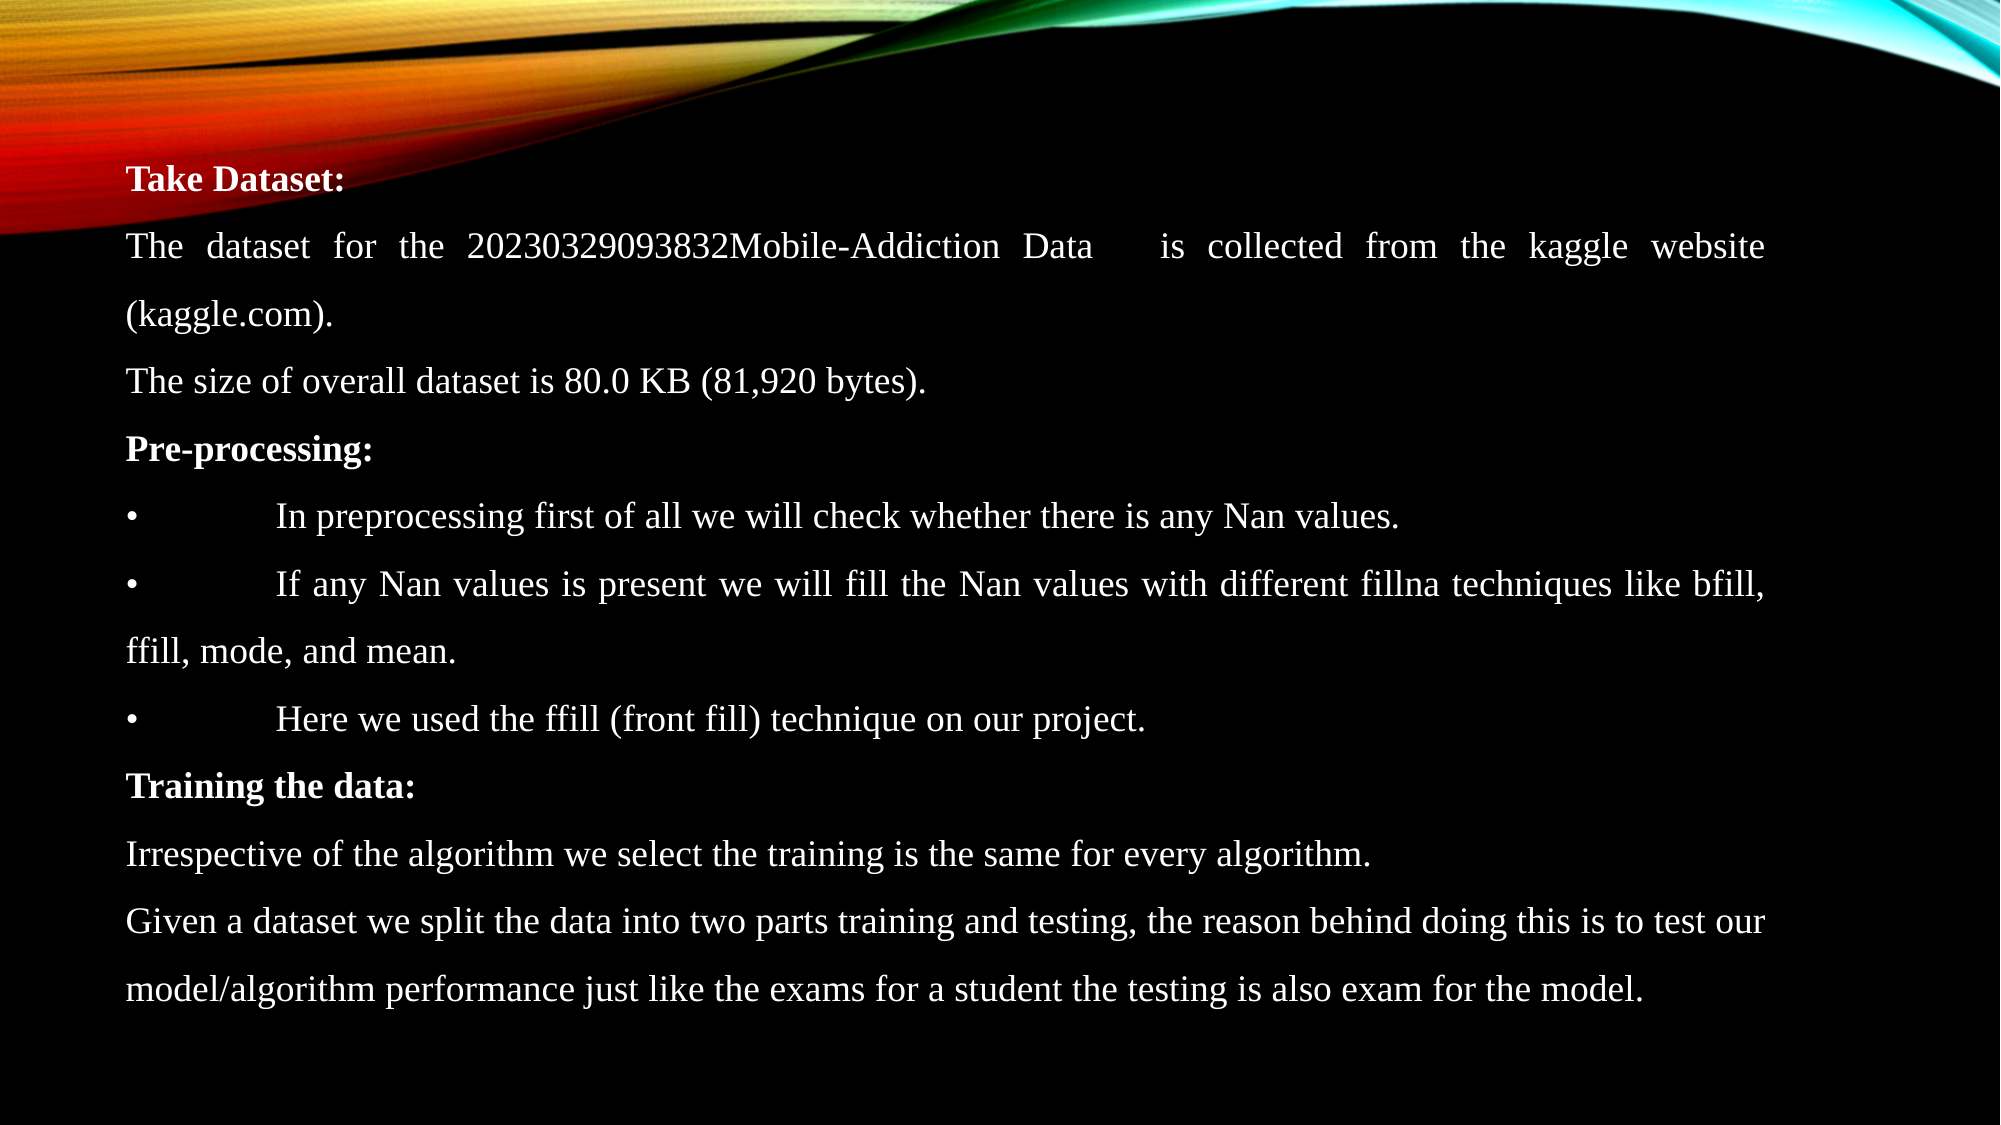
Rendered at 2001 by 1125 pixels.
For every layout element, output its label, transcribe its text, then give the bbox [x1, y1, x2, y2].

picture [0, 0, 2000, 237]
text_box Take Dataset: The dataset for the 20230329093832Mobile-Addiction Data is collected from the kaggle website (kaggle.com). The size of overall dataset is 80.0 KB (81,920 bytes). Pre-processing: • In preprocessing first of all we will check whether there is any Nan values. • If any Nan values is present we will fill the Nan values with different fillna techniques like bfill, ffill, mode, and mean. • Here we used the ffill (front fill) technique on our project. Training the data: Irrespective of the algorithm we select the training is the same for every algorithm. Given a dataset we split the data into two parts training and testing, the reason behind doing this is to test our model/algorithm performance just like the exams for a student the testing is also exam for the model. [110, 123, 1783, 1084]
